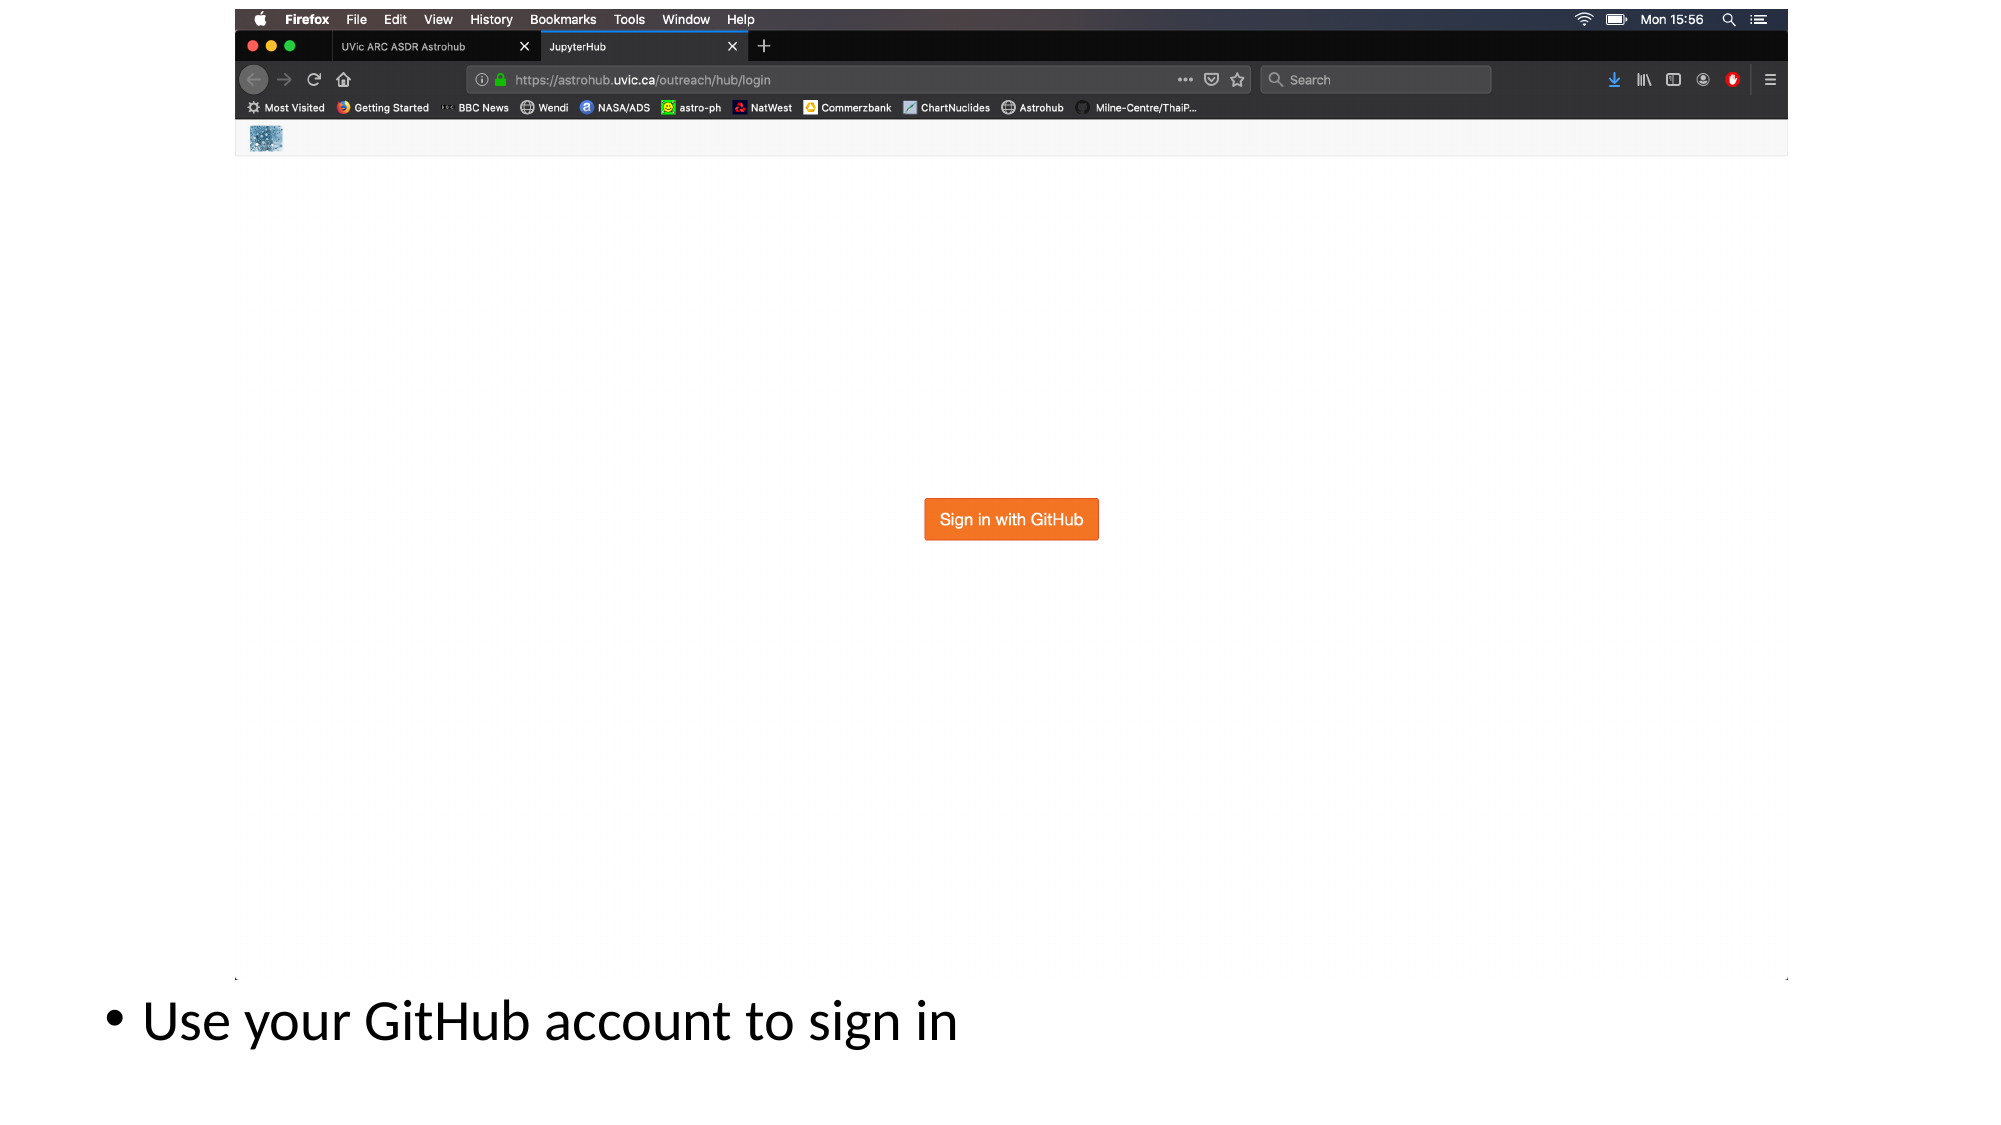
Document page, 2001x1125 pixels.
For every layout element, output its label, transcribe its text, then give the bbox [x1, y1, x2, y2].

list Use your GitHub account to sign in [89, 982, 1815, 1086]
picture [235, 9, 1788, 980]
